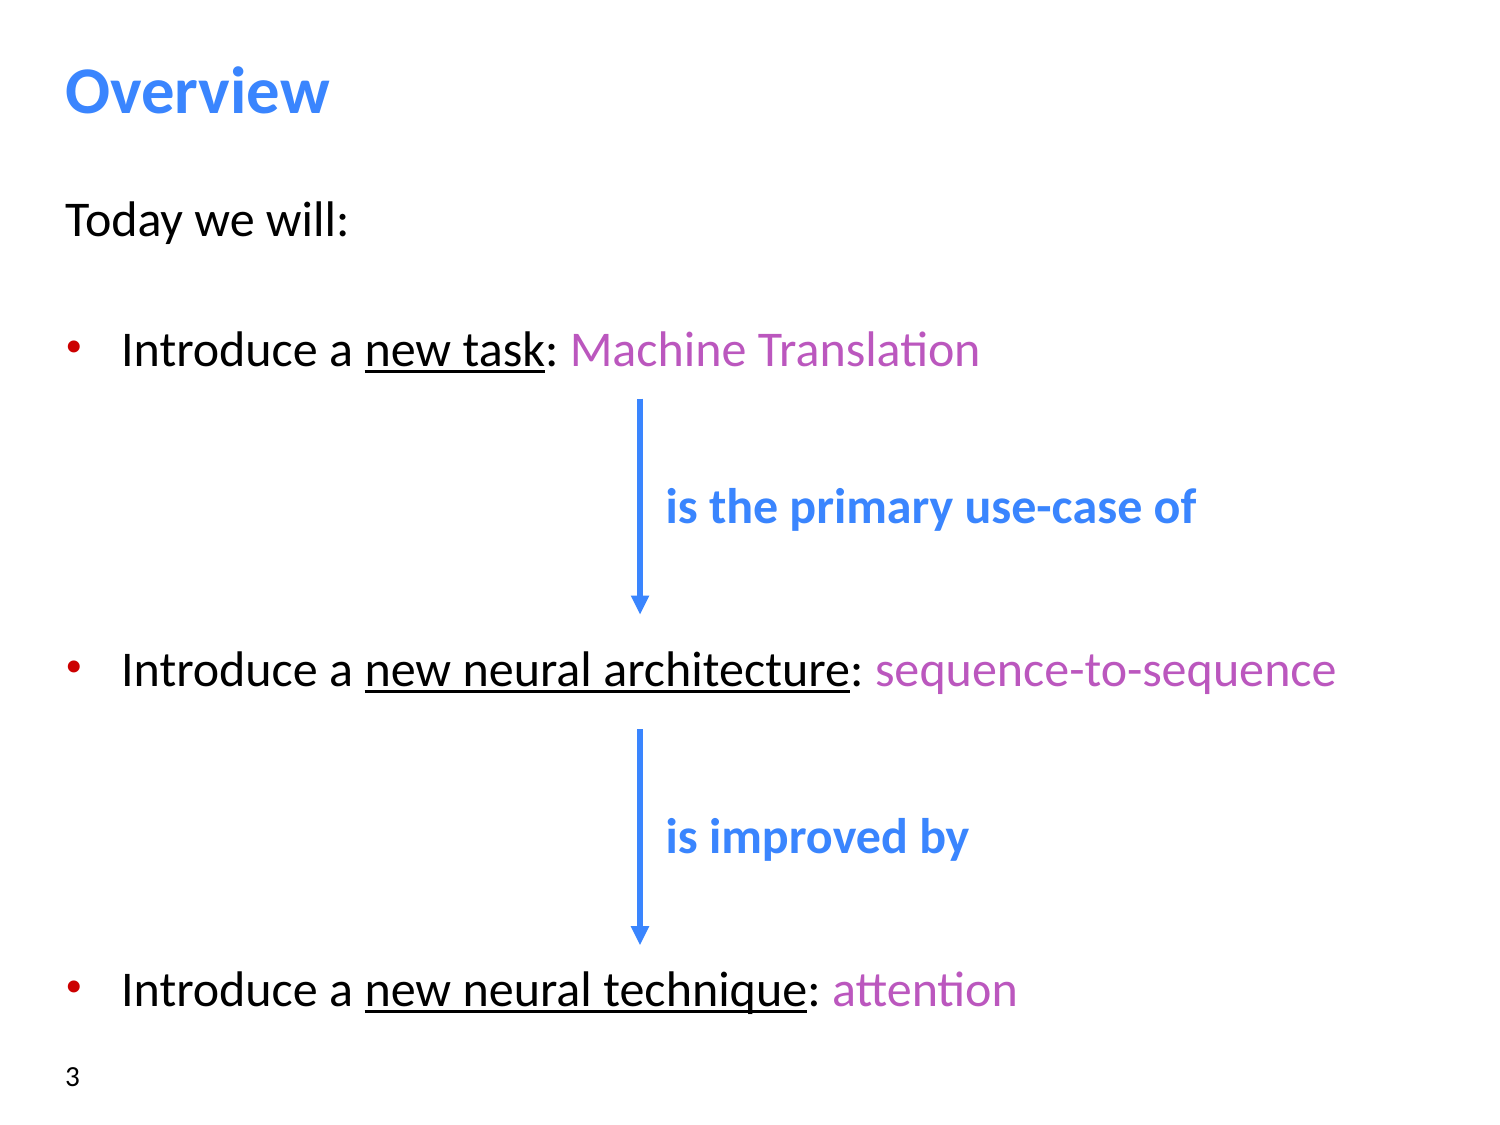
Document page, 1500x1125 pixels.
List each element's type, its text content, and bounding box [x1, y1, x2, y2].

title Overview [50, 31, 1450, 135]
list Today we will: Introduce a new task: Machine Translation Introduce a new neural architecture: sequence-to-sequence Introduce a new neural technique: attention [50, 179, 1450, 1025]
slide_number ‹#› [50, 1049, 375, 1125]
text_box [639, 398, 1245, 615]
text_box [639, 728, 994, 946]
